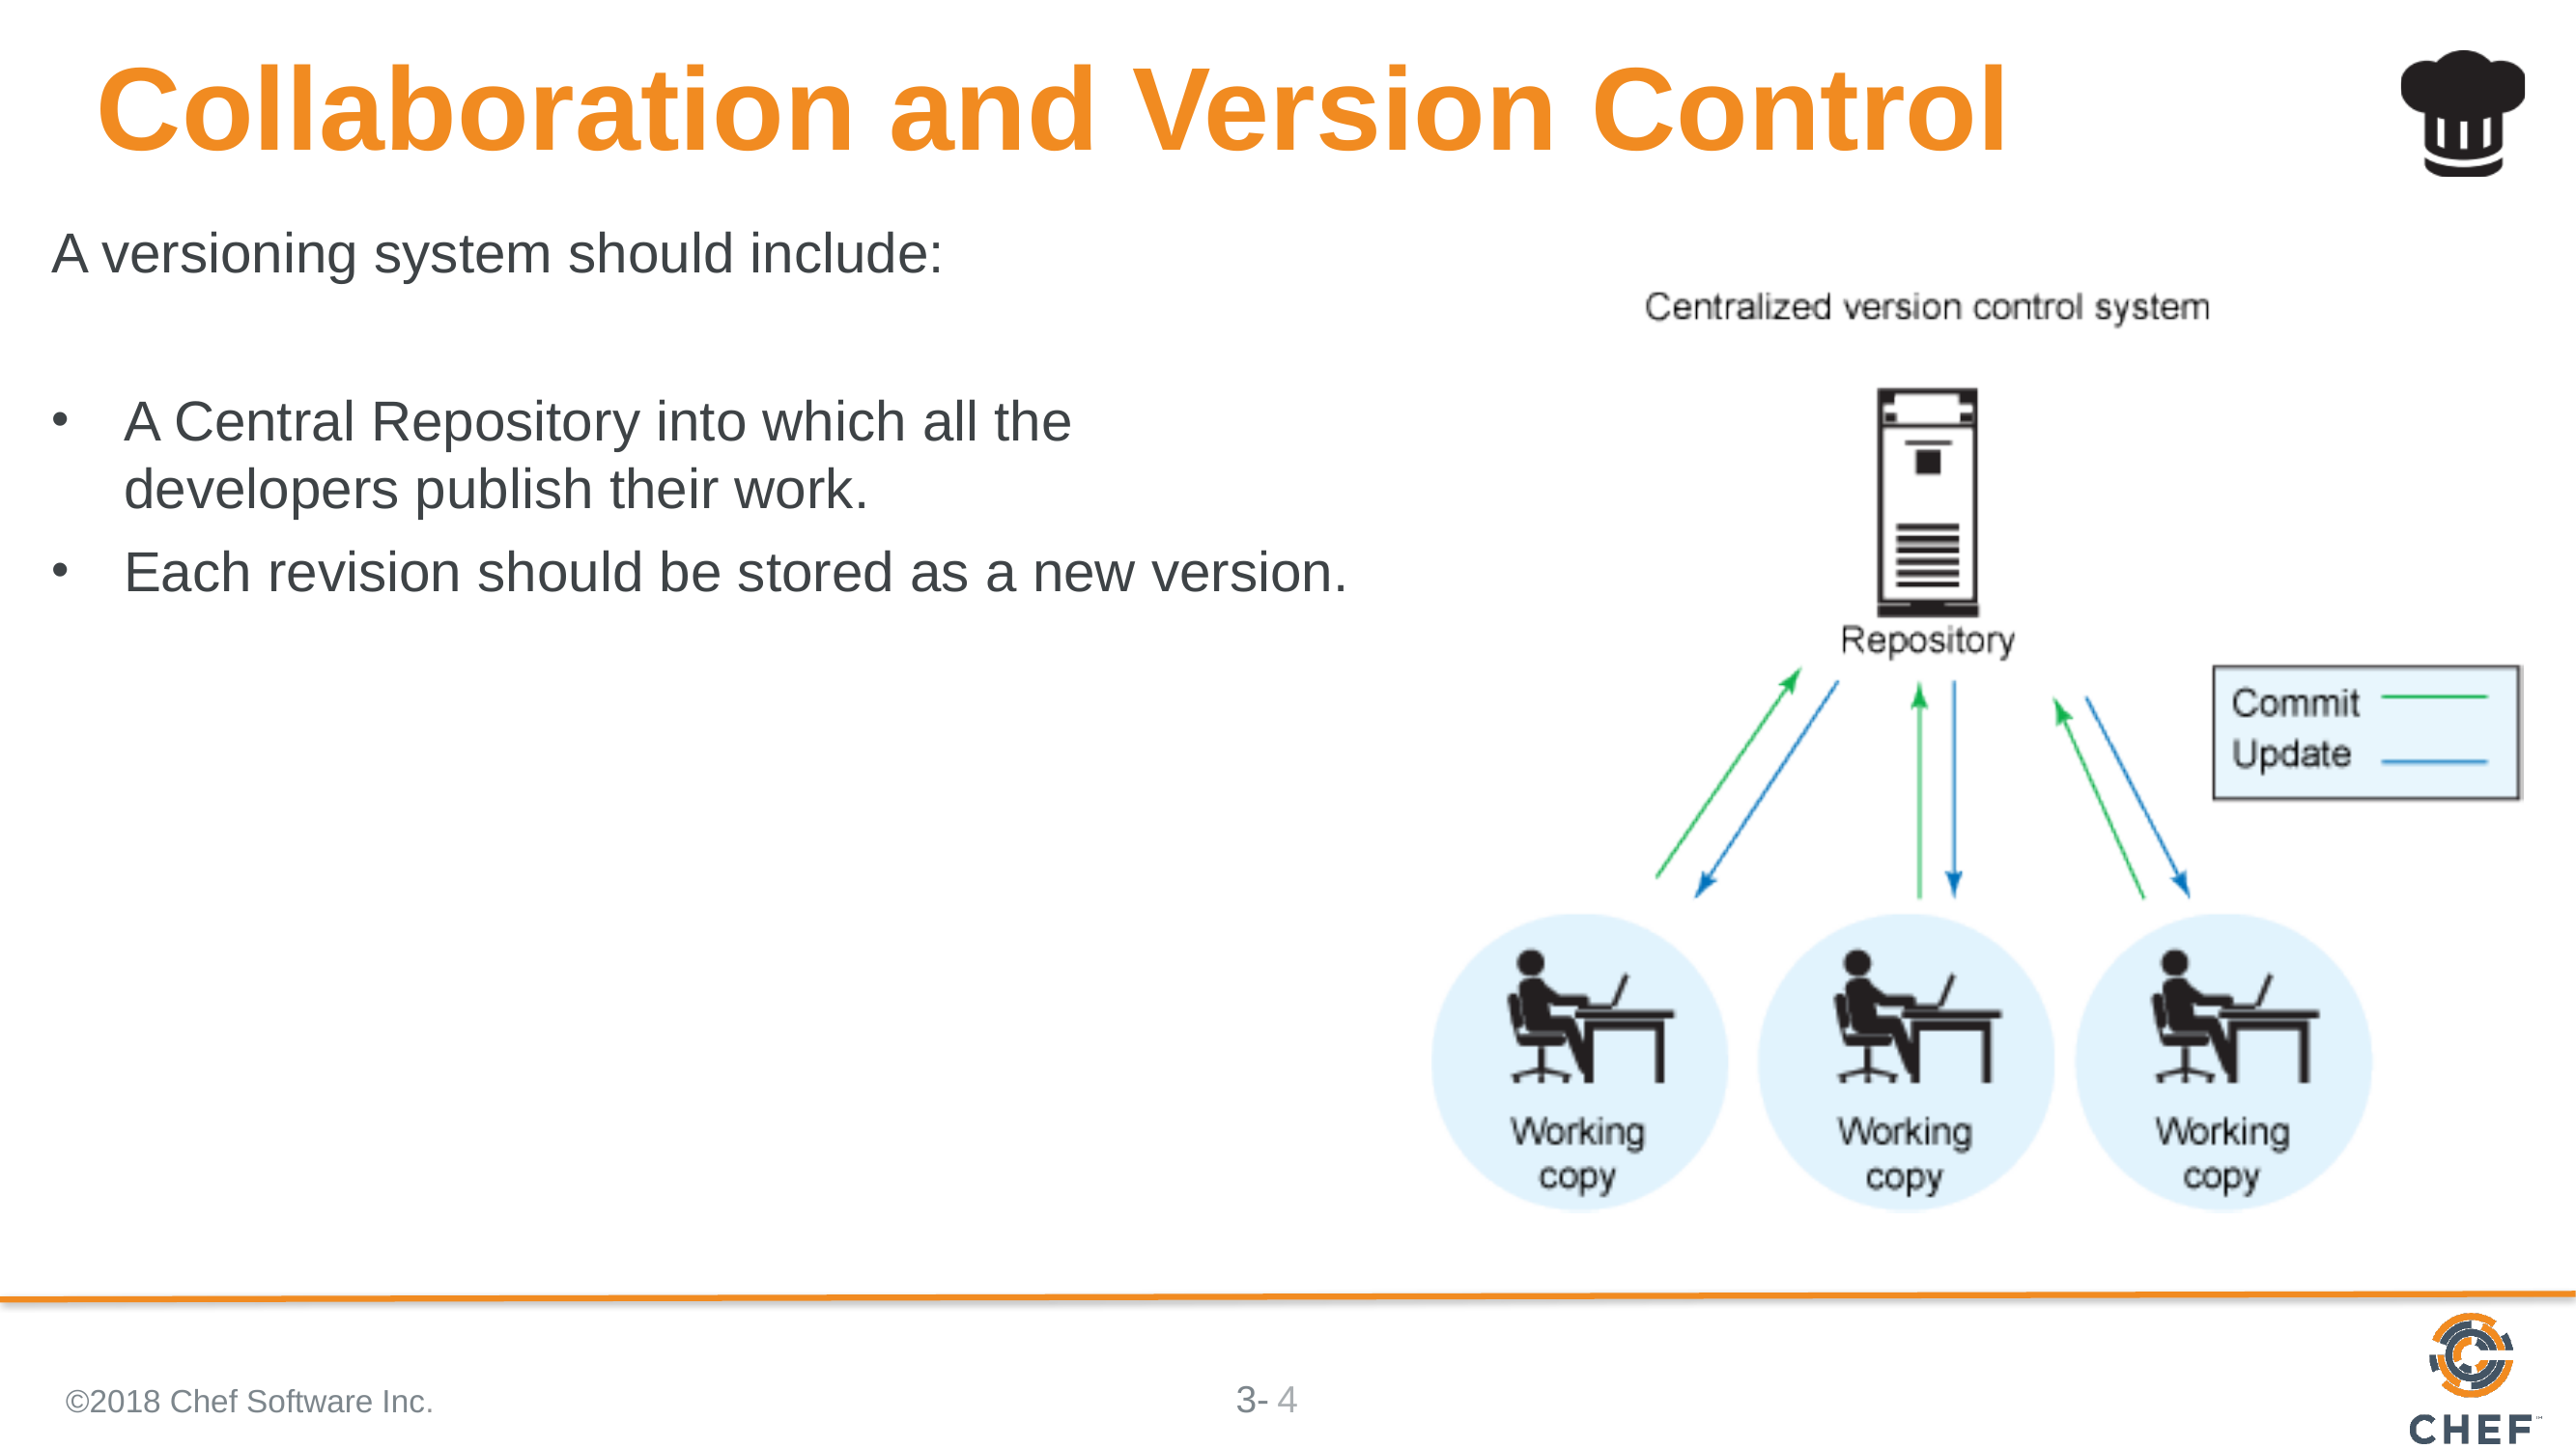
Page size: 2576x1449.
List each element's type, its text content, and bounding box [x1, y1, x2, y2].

picture [1431, 287, 2524, 1214]
picture [2399, 1297, 2550, 1449]
text_box A versioning system should include: A Central Repository into which all the developers publish their work. Each revision should be stored as a new version. [51, 216, 1366, 1213]
title Collaboration and Version Control [96, 48, 2463, 180]
footer ©2018 Chef Software Inc. [51, 1359, 952, 1440]
slide_number 4 [998, 1359, 1578, 1437]
